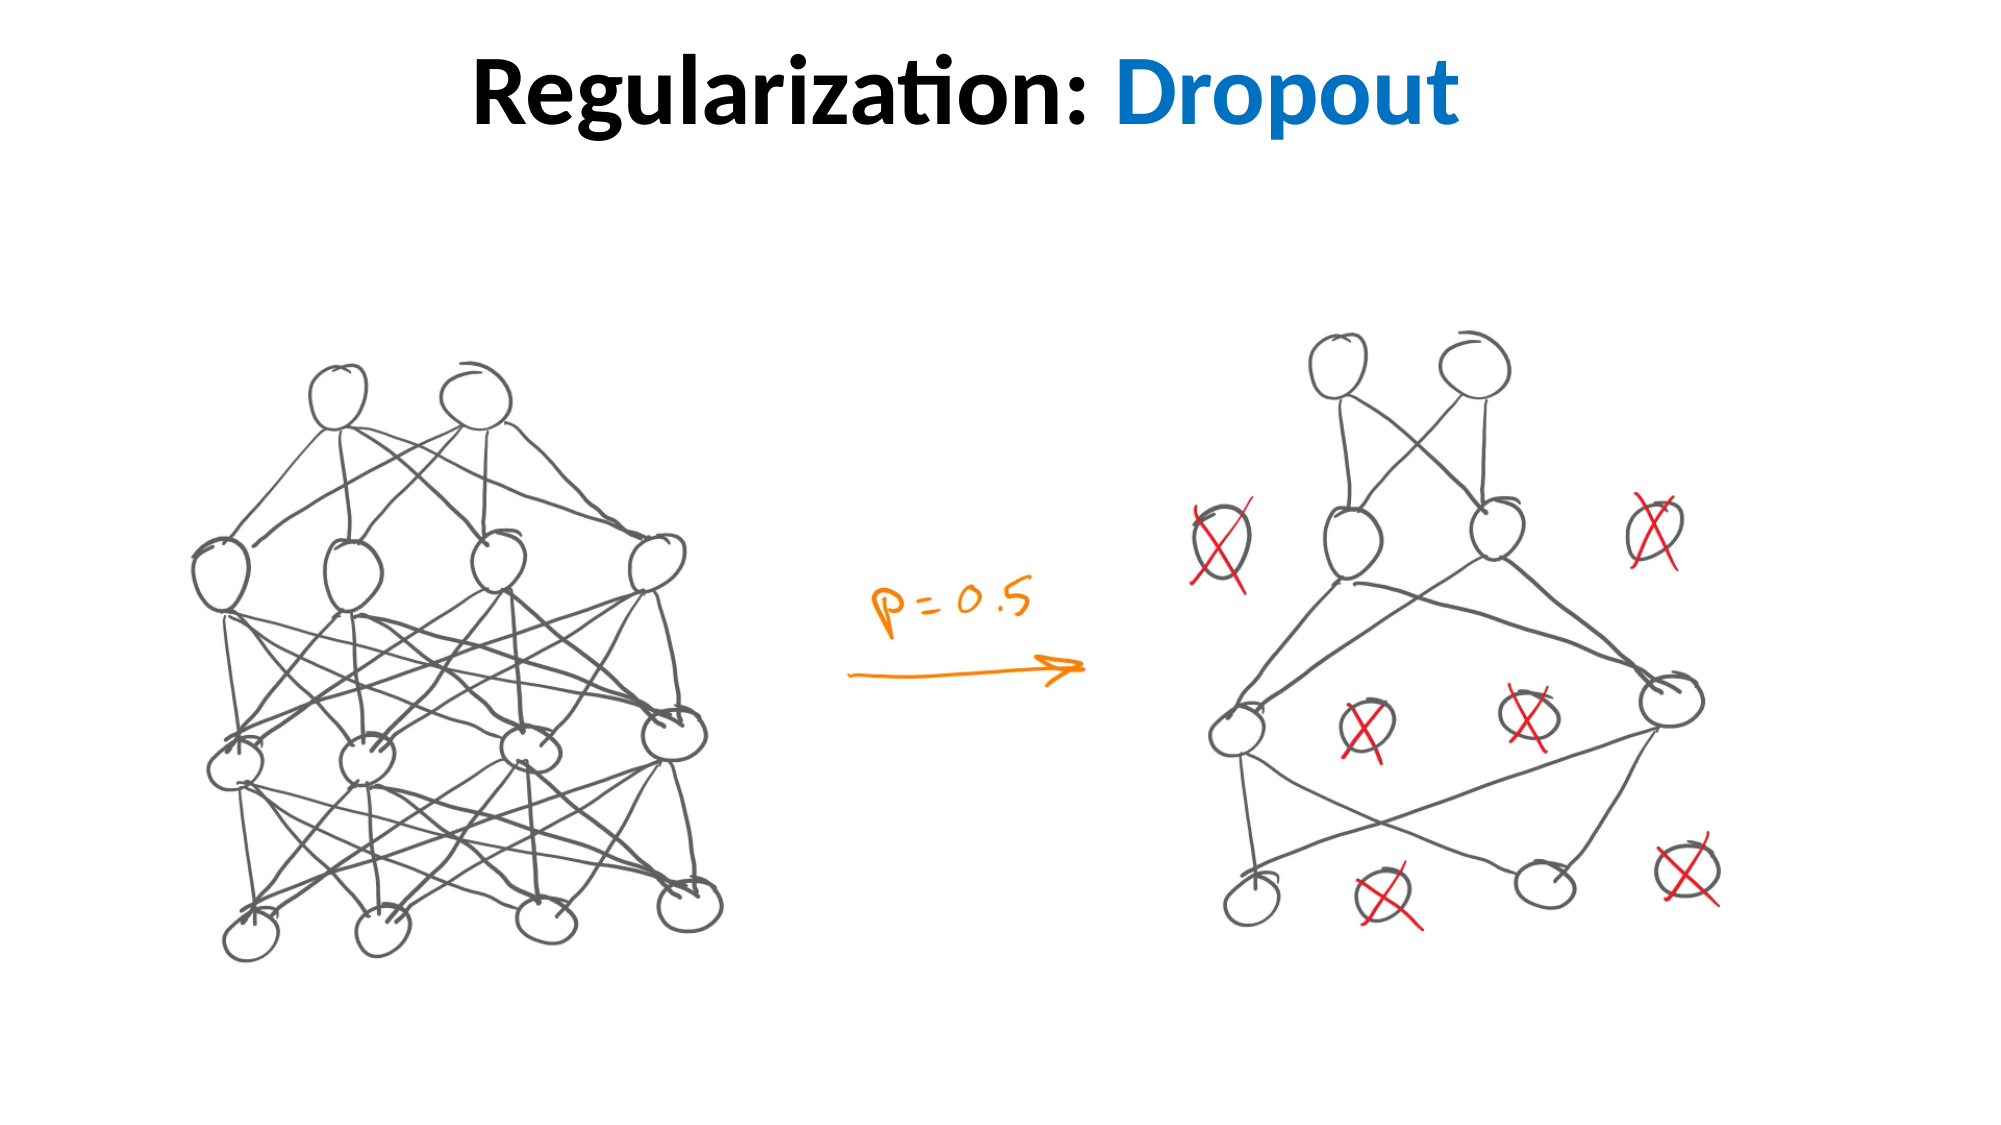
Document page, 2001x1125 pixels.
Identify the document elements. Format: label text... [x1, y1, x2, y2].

picture [0, 259, 2000, 1022]
title Regularization: Dropout [34, 0, 1898, 185]
